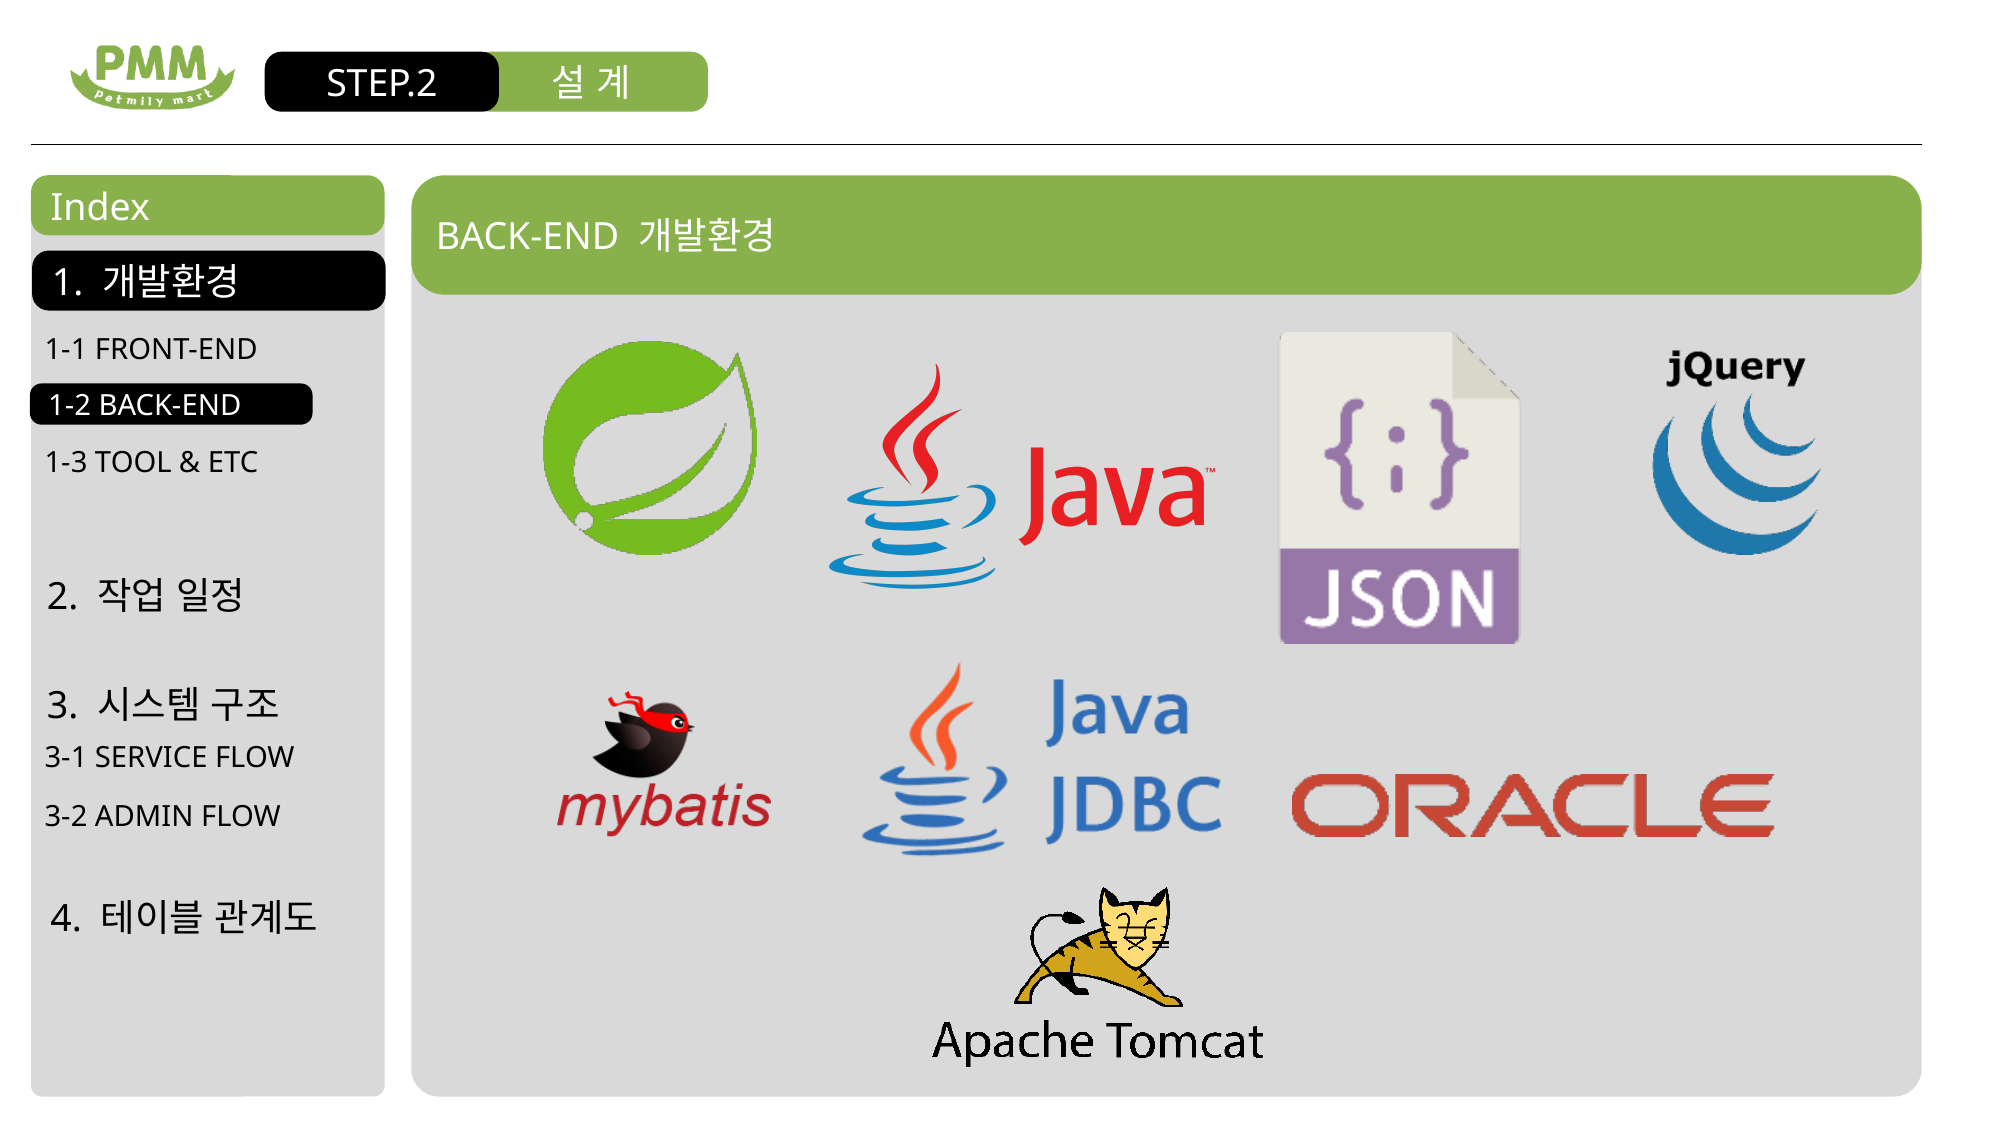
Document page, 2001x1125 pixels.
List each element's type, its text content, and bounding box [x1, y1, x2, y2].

picture [932, 887, 1263, 1067]
text_box 1. 개발환경 [31, 249, 387, 312]
picture [1633, 346, 1841, 555]
text_box 4. 테이블 관계도 [35, 887, 385, 947]
text_box STEP.2 [302, 50, 500, 113]
text_box [29, 220, 386, 1098]
text_box BACK-END 개발환경 [410, 174, 1923, 296]
text_box 3. 시스템 구조 [32, 673, 385, 734]
picture [533, 639, 794, 899]
picture [542, 341, 757, 555]
text_box 1-1 FRONT-END [29, 322, 383, 373]
text_box 설 계 [487, 50, 709, 113]
picture [1292, 774, 1776, 838]
picture [1244, 332, 1556, 644]
picture [0, 15, 302, 145]
text_box 3-2 ADMIN FLOW [29, 789, 383, 840]
text_box 3-1 SERVICE FLOW [29, 730, 383, 781]
picture [841, 654, 1245, 870]
text_box 1-3 TOOL & ETC [29, 435, 383, 486]
text_box 1-2 BACK-END [28, 382, 314, 426]
text_box Index [29, 174, 386, 237]
text_box [410, 268, 1923, 1098]
picture [825, 352, 1218, 597]
text_box 2. 작업 일정 [32, 564, 385, 625]
